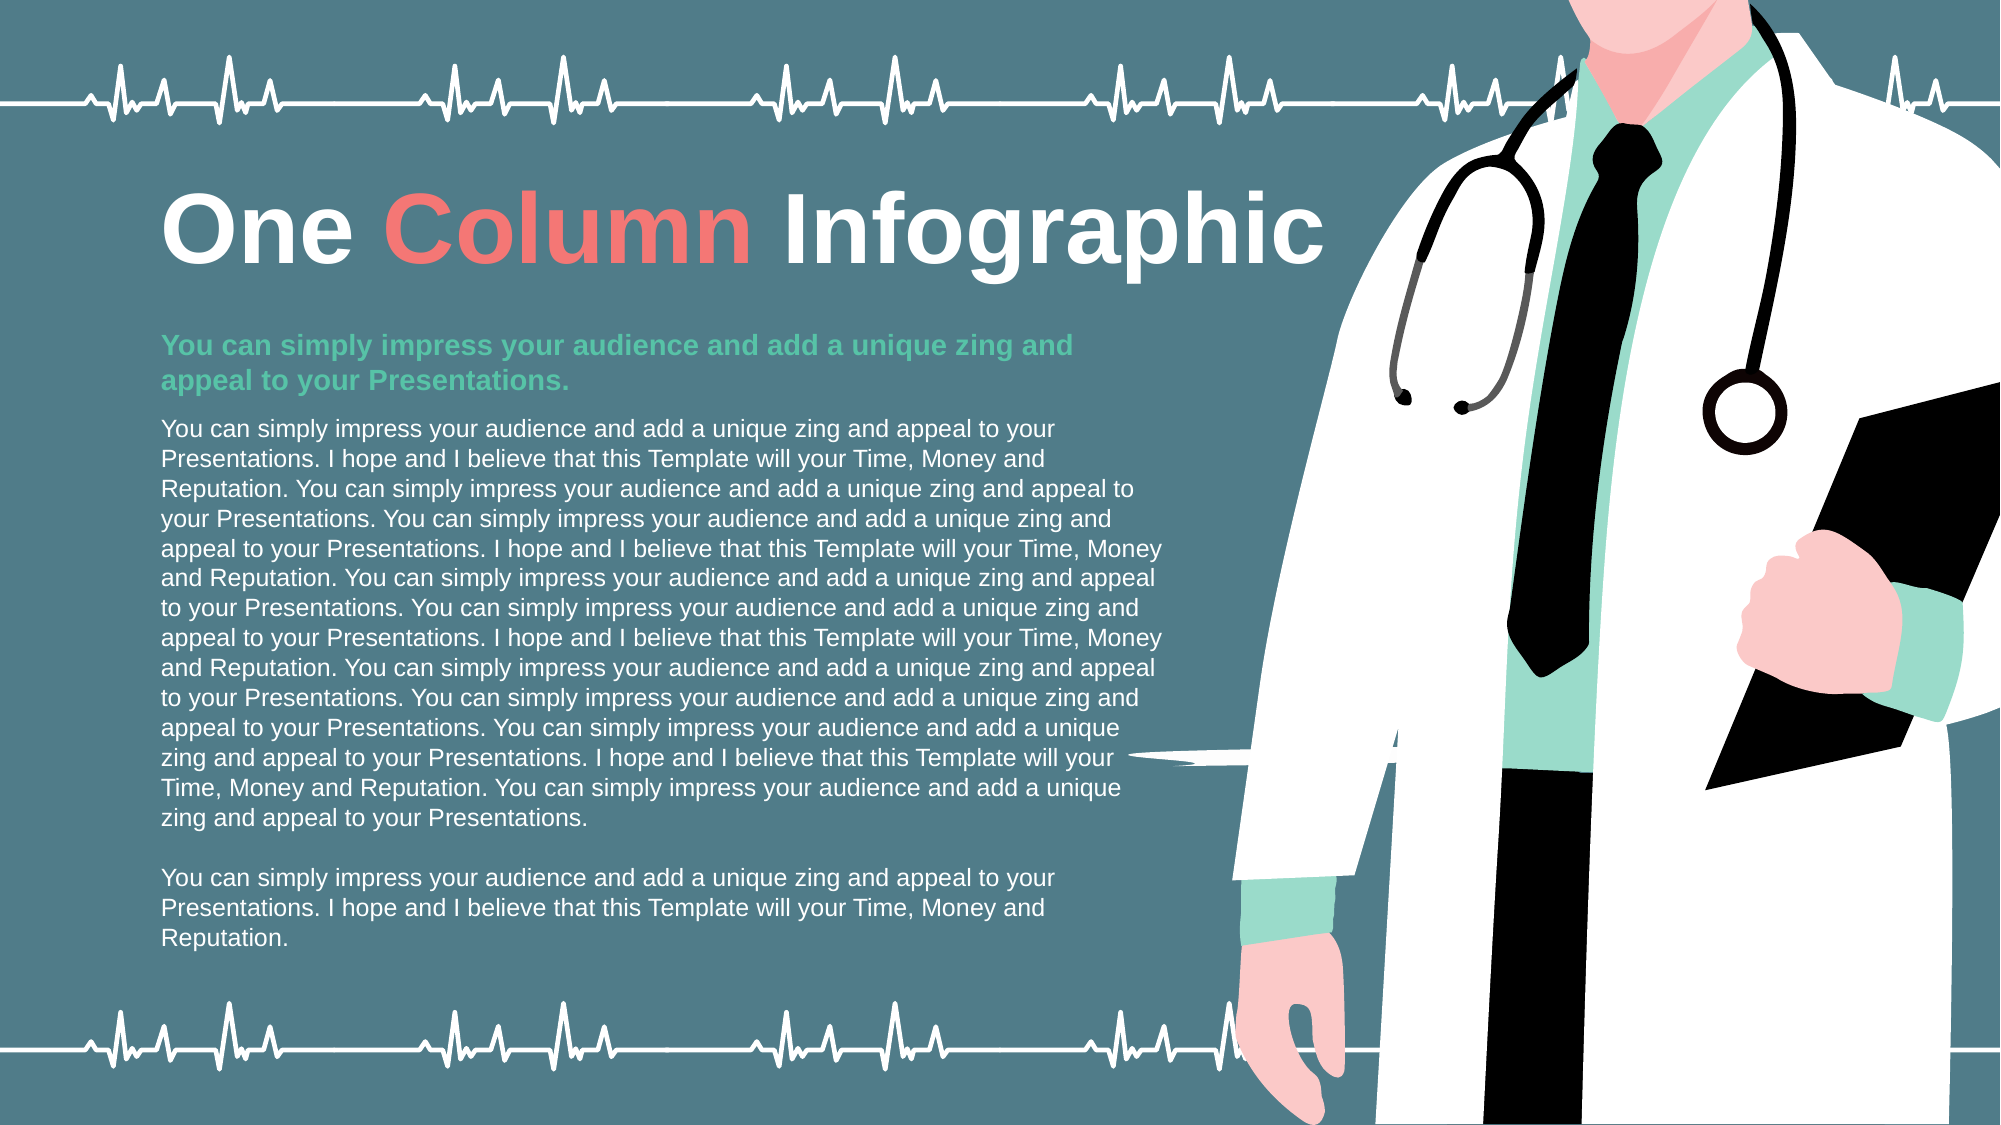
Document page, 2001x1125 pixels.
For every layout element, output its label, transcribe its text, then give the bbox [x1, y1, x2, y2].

text_box You can simply impress your audience and add a unique zing and appeal to your Presentations. I hope and I believe that this Template will your Time, Money and Reputation. You can simply impress your audience and add a unique zing and appeal to your Presentations. You can simply impress your audience and add a unique zing and appeal to your Presentations. I hope and I believe that this Template will your Time, Money and Reputation. You can simply impress your audience and add a unique zing and appeal to your Presentations. You can simply impress your audience and add a unique zing and appeal to your Presentations. I hope and I believe that this Template will your Time, Money and Reputation. You can simply impress your audience and add a unique zing and appeal to your Presentations. You can simply impress your audience and add a unique zing and appeal to your Presentations. You can simply impress your audience and add a unique zing and appeal to your Presentations. I hope and I believe that this Template will your Time, Money and Reputation. You can simply impress your audience and add a unique zing and appeal to your Presentations. You can simply impress your audience and add a unique zing and appeal to your Presentations. I hope and I believe that this Template will your Time, Money and Reputation. [146, 404, 1186, 959]
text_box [0, 1003, 1232, 1070]
text_box One Column Infographic [146, 155, 1232, 280]
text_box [0, 56, 1232, 124]
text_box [1232, 0, 2000, 1125]
text_box You can simply impress your audience and add a unique zing and appeal to your Presentations. [146, 318, 1186, 404]
